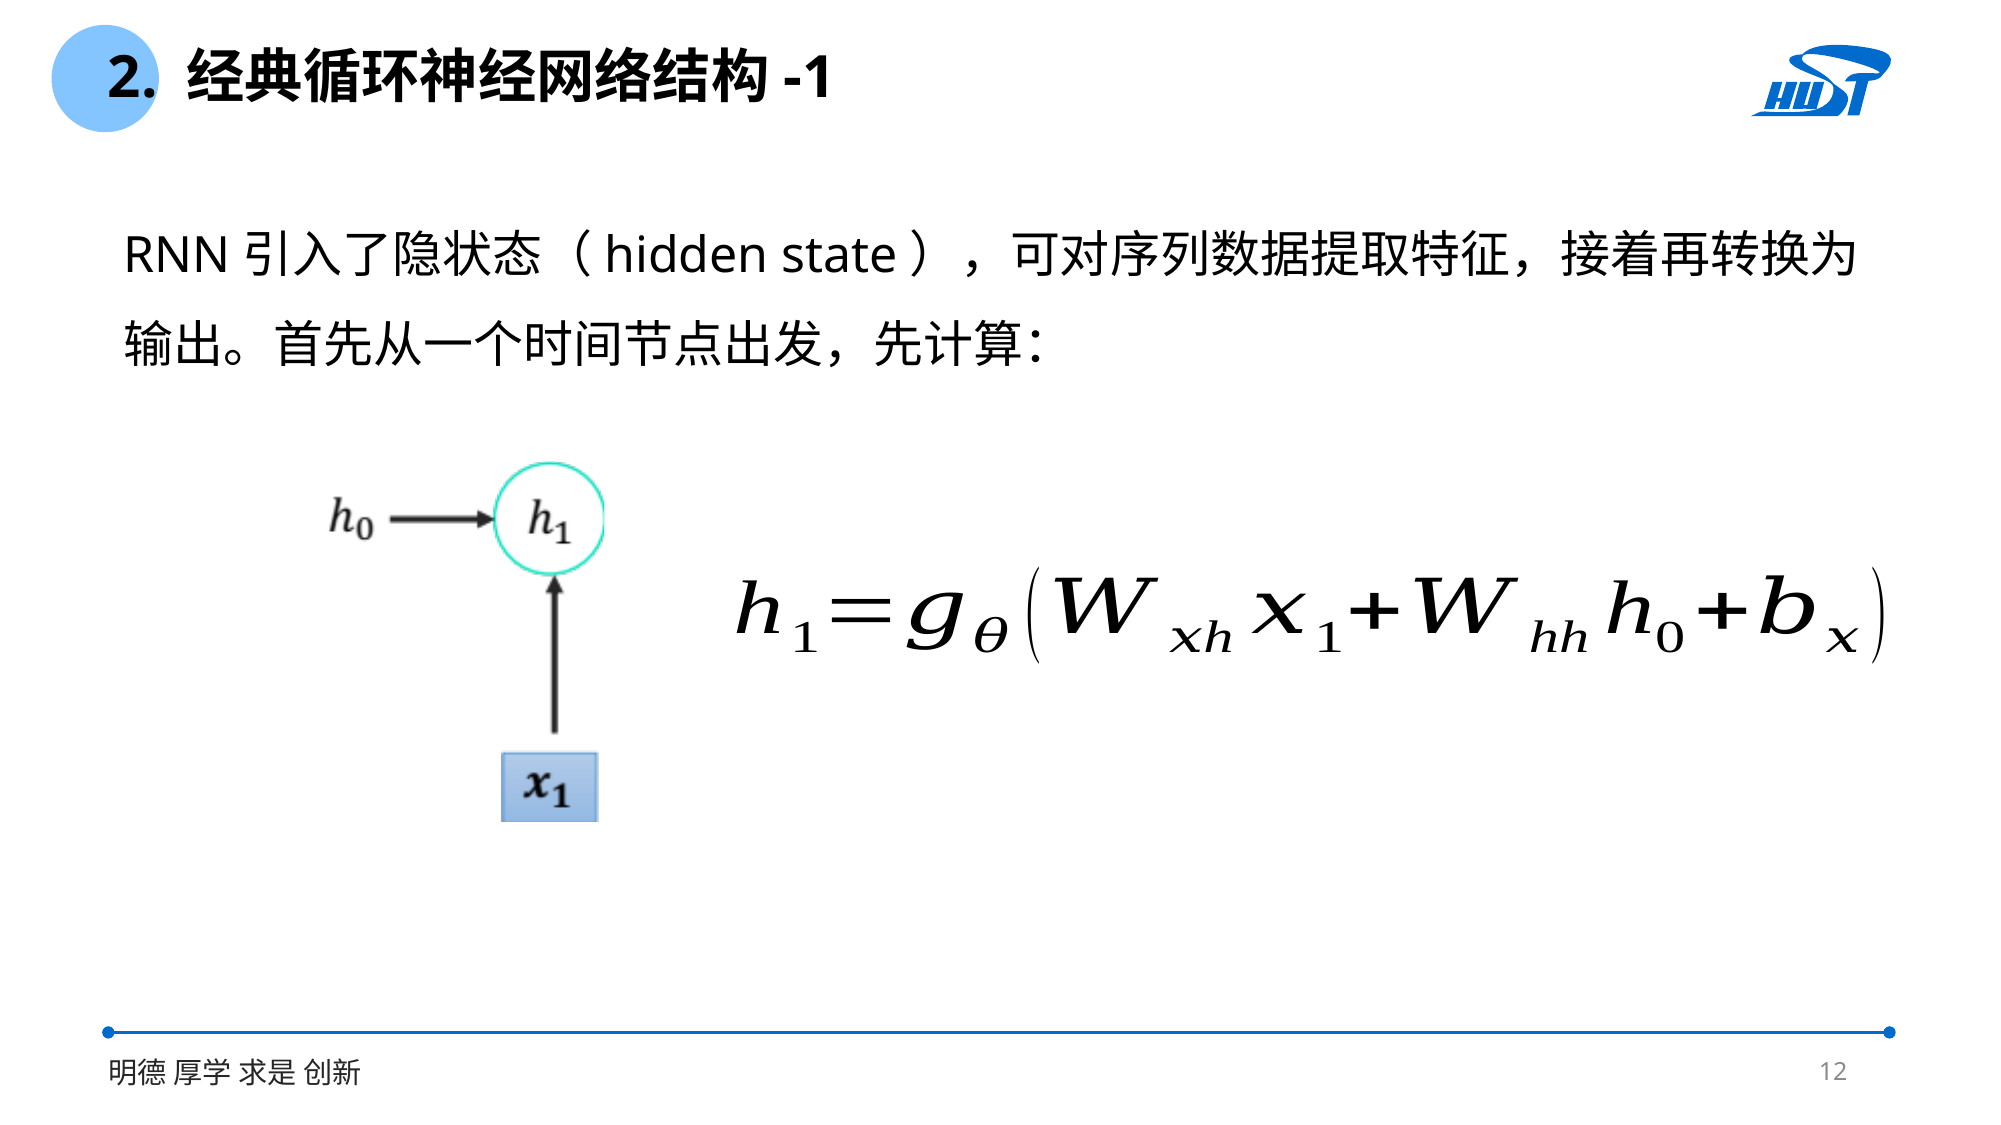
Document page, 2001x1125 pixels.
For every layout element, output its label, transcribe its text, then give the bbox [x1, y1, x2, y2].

slide_number 12 [1412, 1042, 1863, 1103]
list 2. 经典循环神经网络结构-1 [93, 43, 1496, 114]
picture [302, 461, 605, 822]
